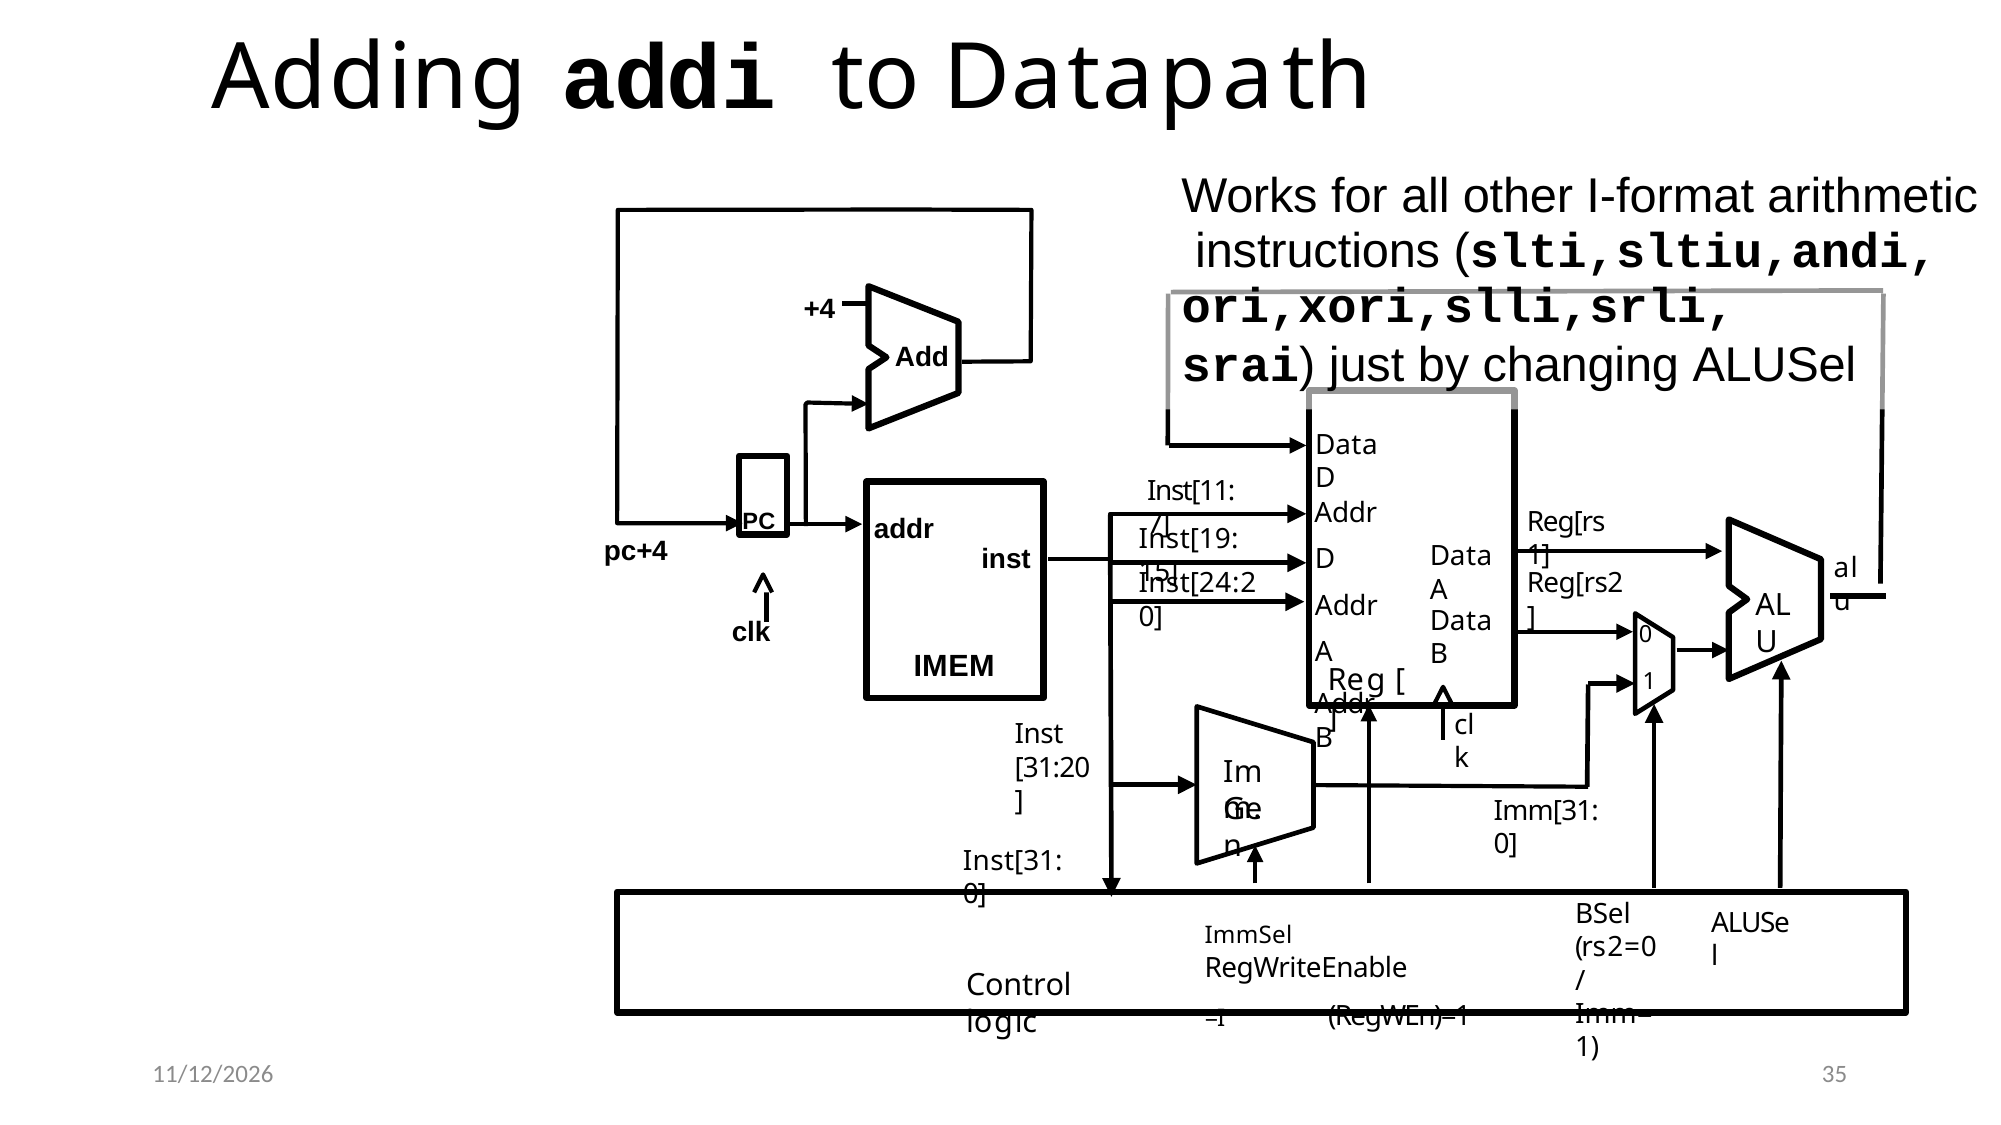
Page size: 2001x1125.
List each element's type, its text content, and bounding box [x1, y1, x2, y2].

slide_number 35 [1412, 1042, 1863, 1103]
text_box Control logic [965, 1017, 1131, 1039]
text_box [1644, 884, 1664, 892]
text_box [1107, 504, 1113, 511]
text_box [614, 206, 1035, 596]
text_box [763, 477, 1048, 623]
text_box BSel (rs2=0/ Imm=1) [1575, 1017, 1664, 1042]
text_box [1113, 153, 2000, 884]
text_box pc+4 [601, 529, 614, 566]
text_box ImmSel RegWriteEnable =I (RegWEn)=1 [1199, 1017, 1511, 1034]
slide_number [137, 1042, 588, 1103]
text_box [612, 623, 1910, 1017]
title Adding addi to Datapath [209, 0, 1376, 167]
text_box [1101, 511, 1113, 623]
text_box clk [729, 611, 763, 623]
